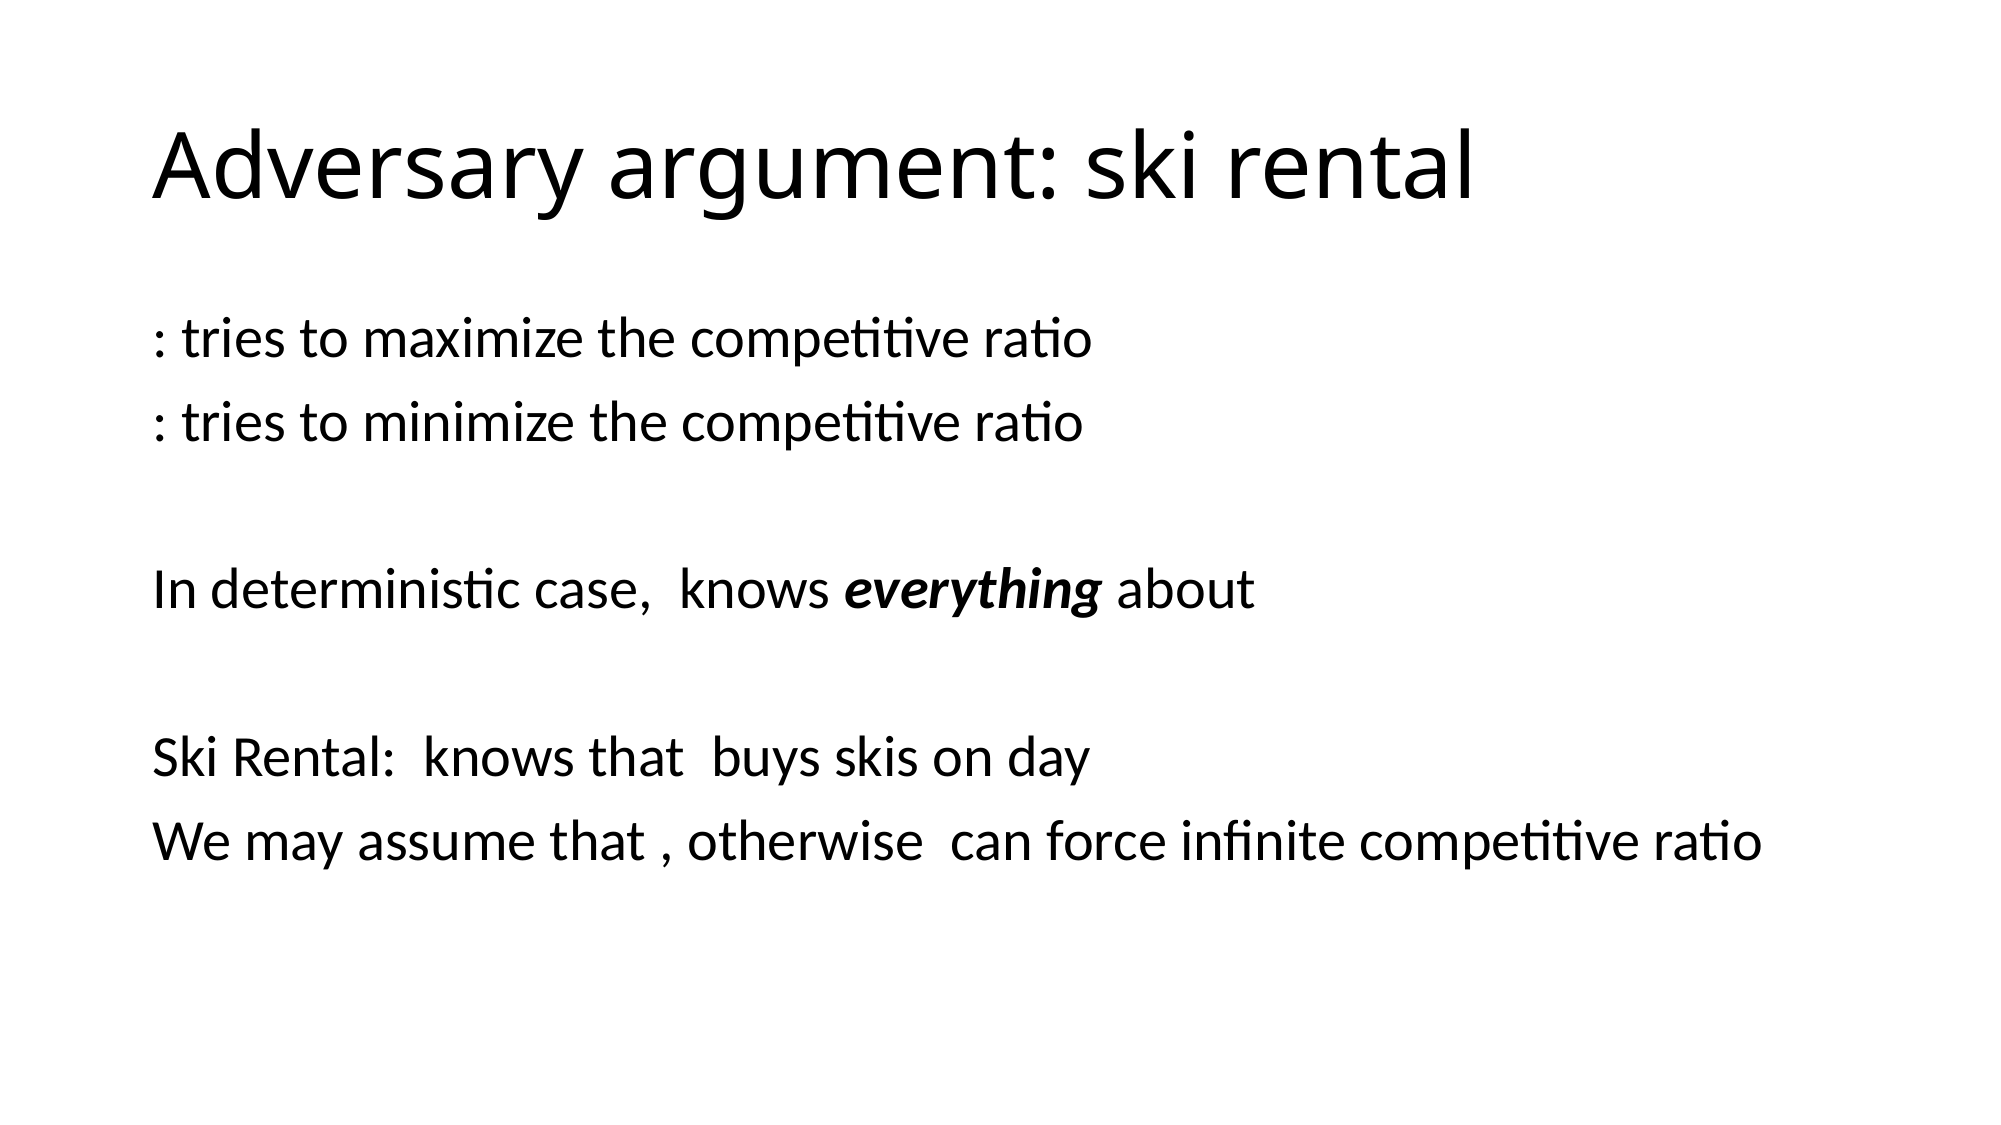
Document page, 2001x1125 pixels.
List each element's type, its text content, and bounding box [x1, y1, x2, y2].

title Adversary argument: ski rental [137, 59, 1863, 278]
